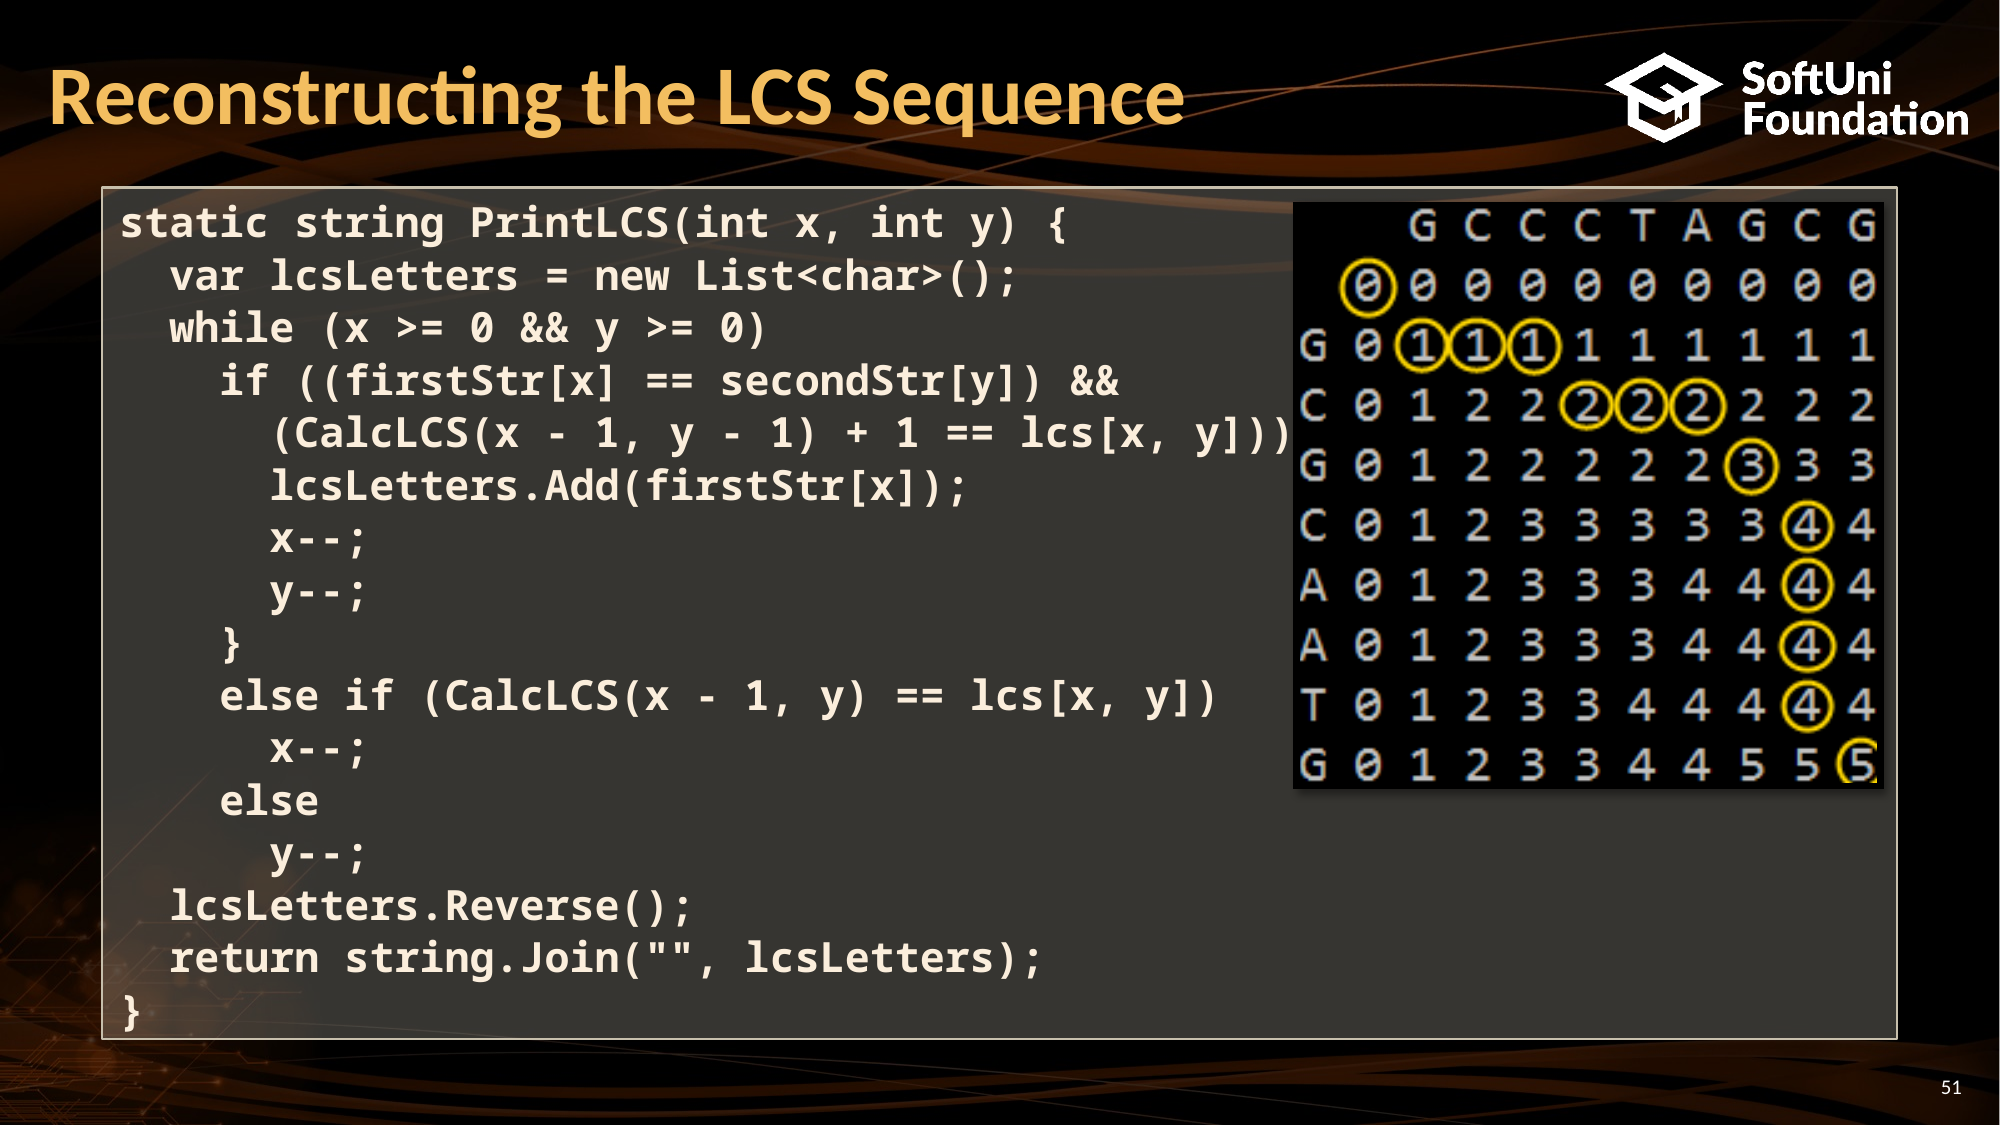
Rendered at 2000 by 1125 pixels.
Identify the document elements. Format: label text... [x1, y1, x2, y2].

picture [0, 0, 2000, 1125]
text_box [30, 6, 1602, 189]
slide_number 51 [1897, 1070, 1968, 1103]
list static string PrintLCS(int x, int y) { var lcsLetters = new List<char>(); while (x >= 0 && y >= 0) if ((firstStr[x] == secondStr[y]) && (CalcLCS(x - 1, y - 1) + 1 == lcs[x, y])) { lcsLetters.Add(firstStr[x]); x--; y--; } else if (CalcLCS(x - 1, y) == lcs[x, y]) x--; else y--; lcsLetters.Reverse(); return string.Join("", lcsLetters); } [101, 187, 1898, 1040]
